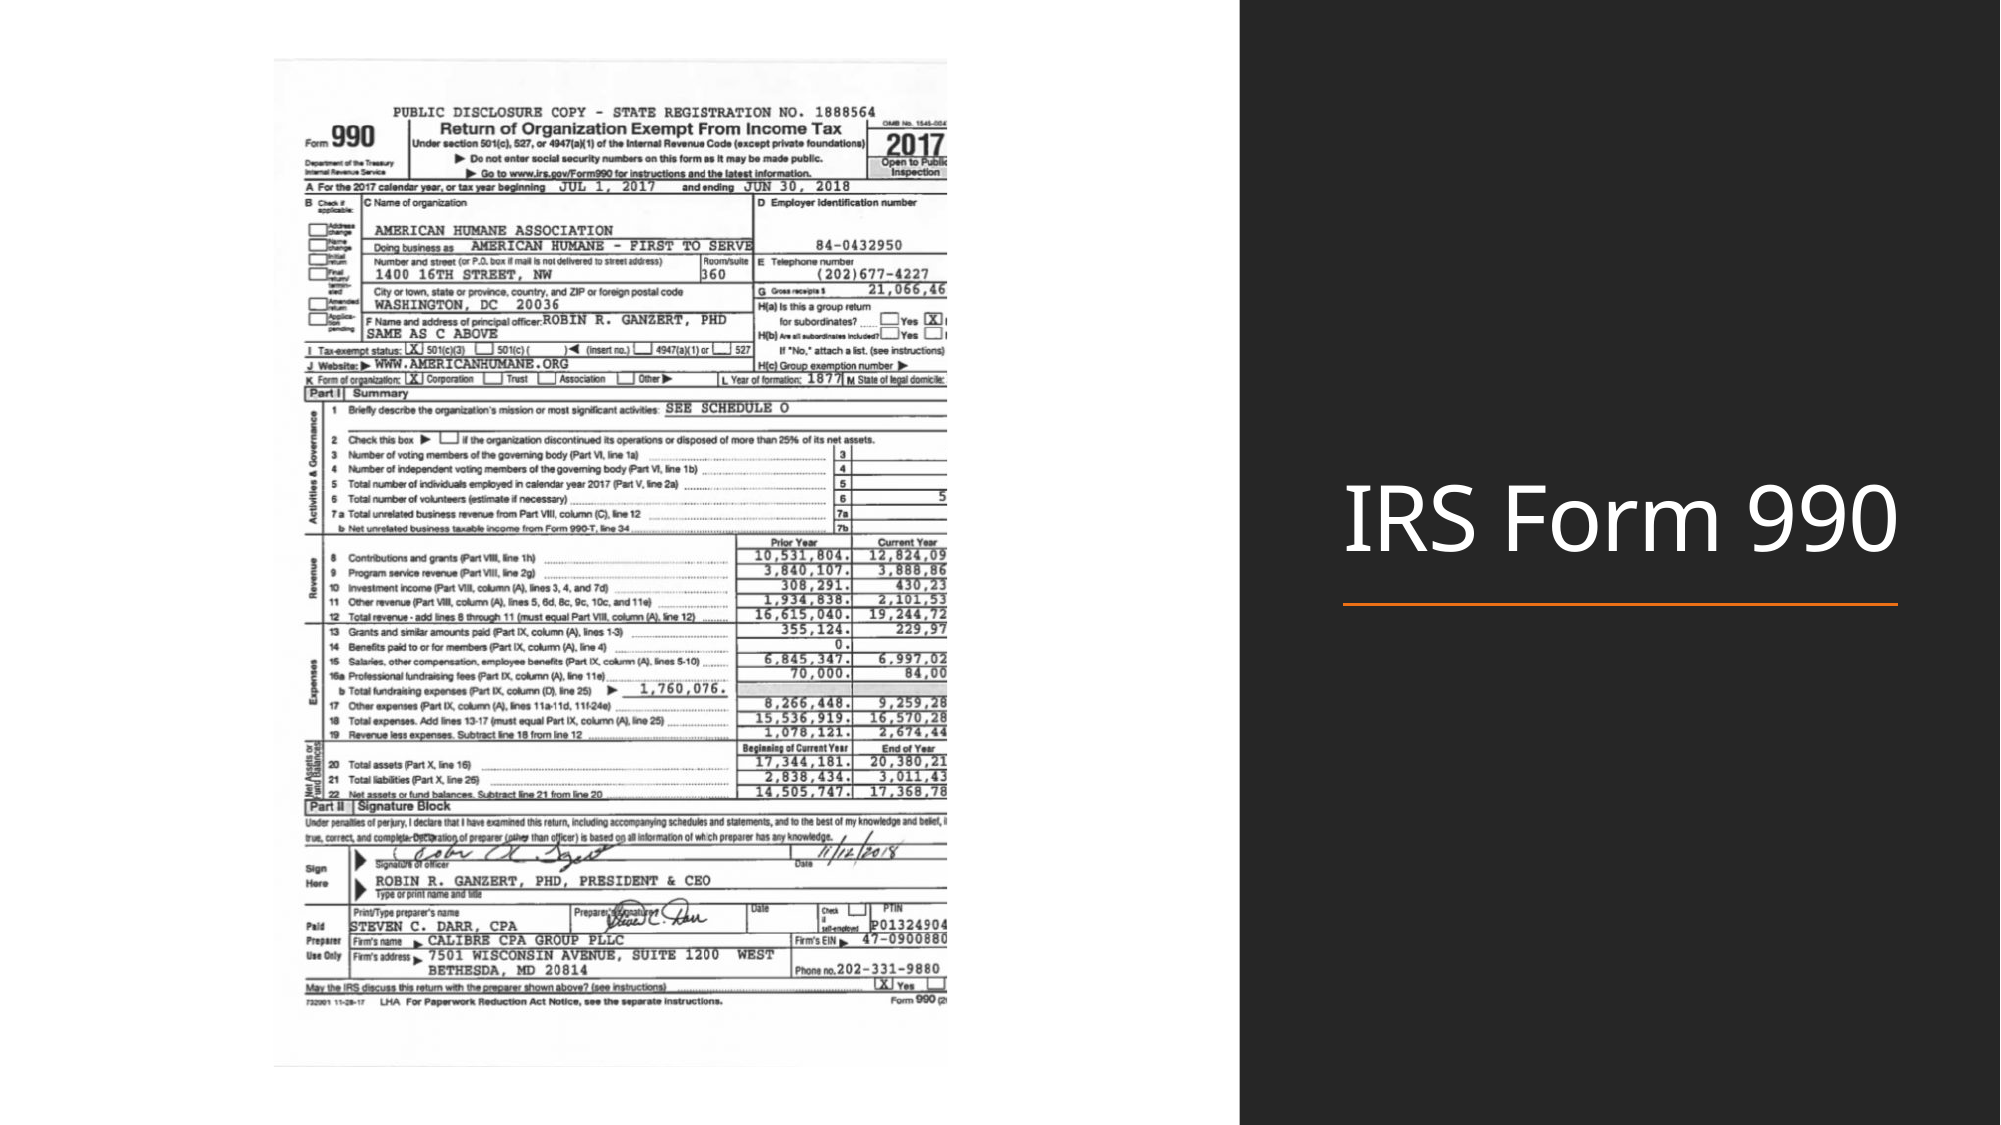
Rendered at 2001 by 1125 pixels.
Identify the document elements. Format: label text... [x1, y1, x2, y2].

text_box [0, 0, 1238, 1125]
picture [273, 57, 948, 1068]
text_box [1238, 0, 2000, 1125]
title IRS Form 990 [1328, 104, 1929, 579]
